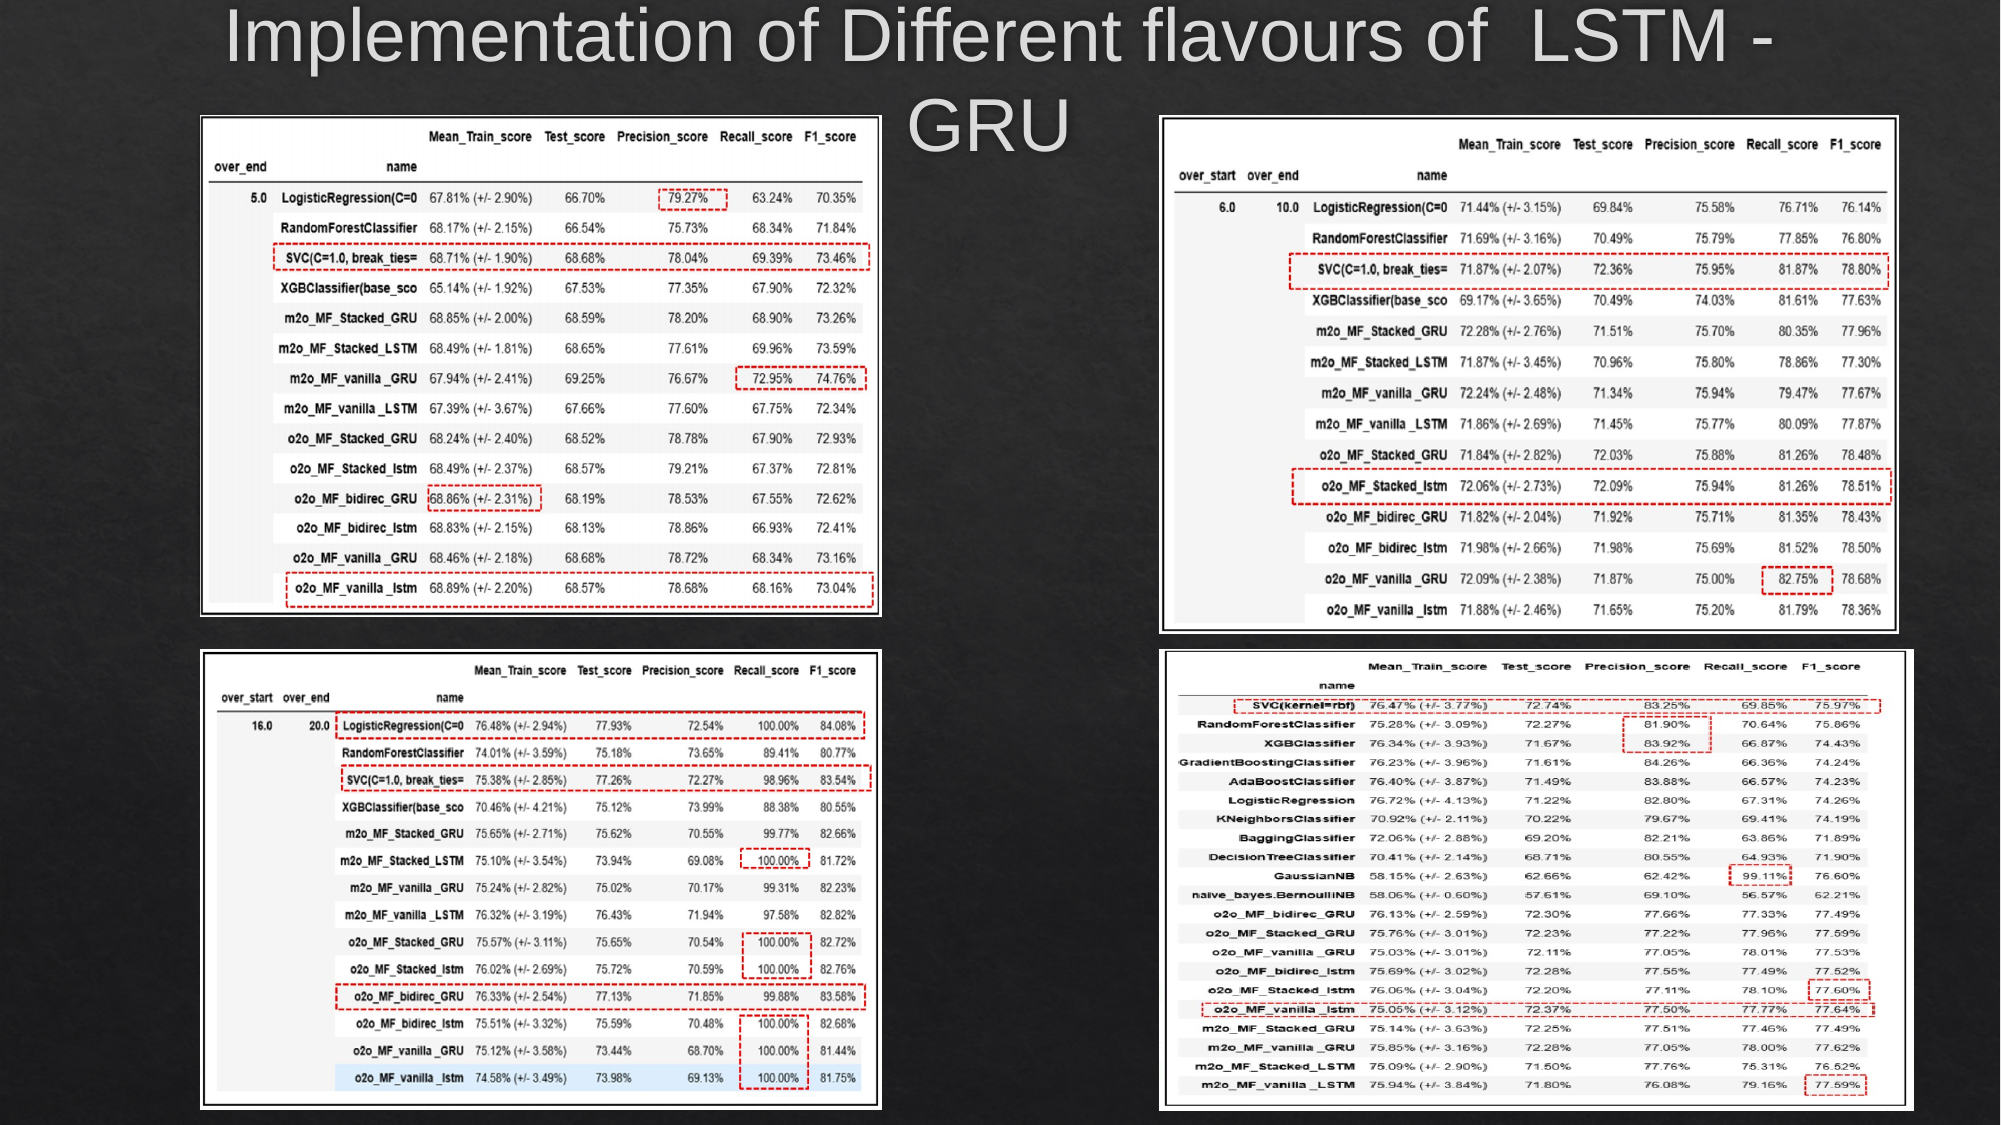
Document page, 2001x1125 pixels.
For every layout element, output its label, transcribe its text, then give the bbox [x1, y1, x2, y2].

picture [1159, 115, 1899, 634]
picture [1159, 648, 1914, 1111]
title Implementation of Different flavours of LSTM -GRU [137, 19, 1863, 134]
picture [199, 648, 883, 1110]
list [199, 115, 883, 617]
